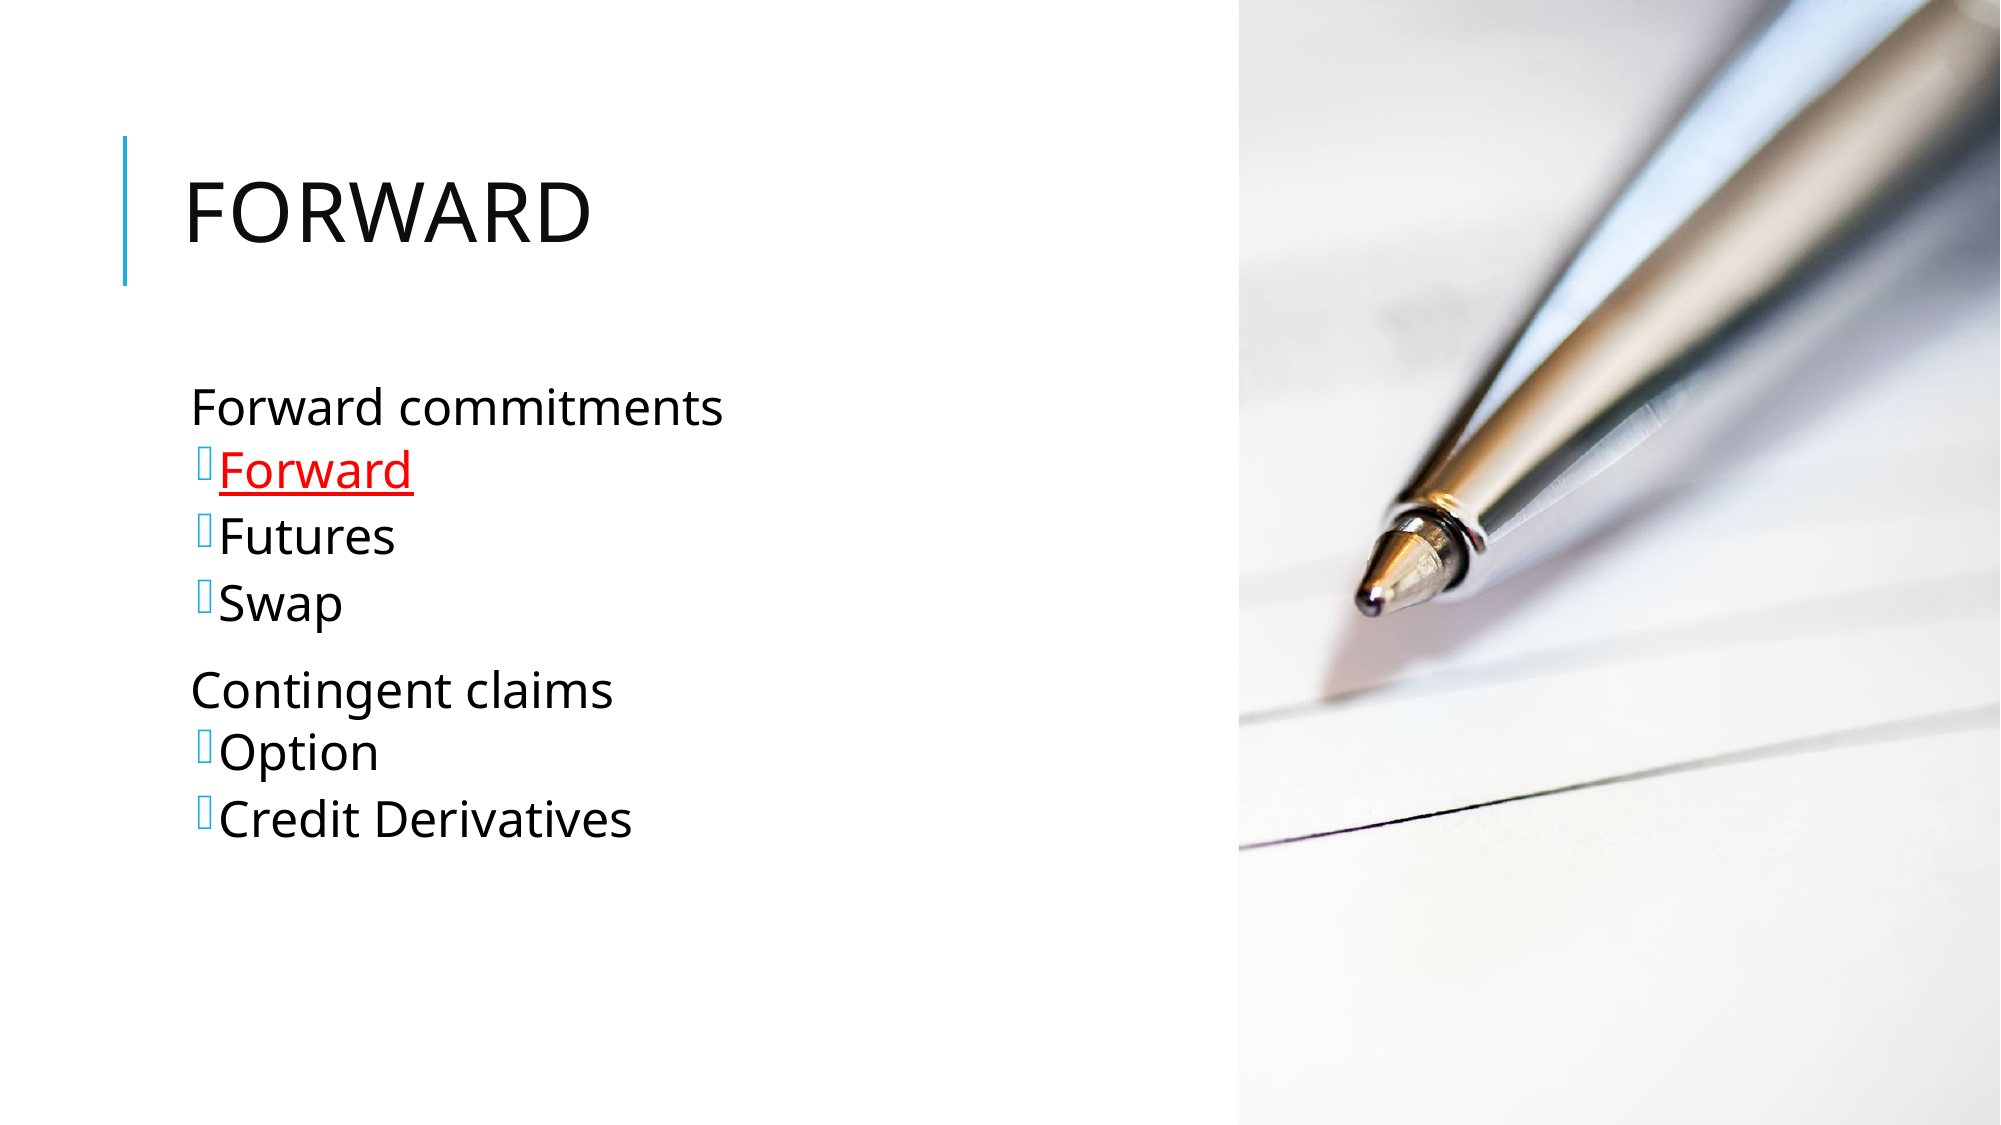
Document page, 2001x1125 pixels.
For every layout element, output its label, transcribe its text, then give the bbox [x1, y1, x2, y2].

list Forward commitments Forward Futures Swap Contingent claims Option Credit Derivatives [168, 375, 1164, 1035]
picture [1238, 0, 2000, 1125]
title Forward [168, 96, 1164, 342]
